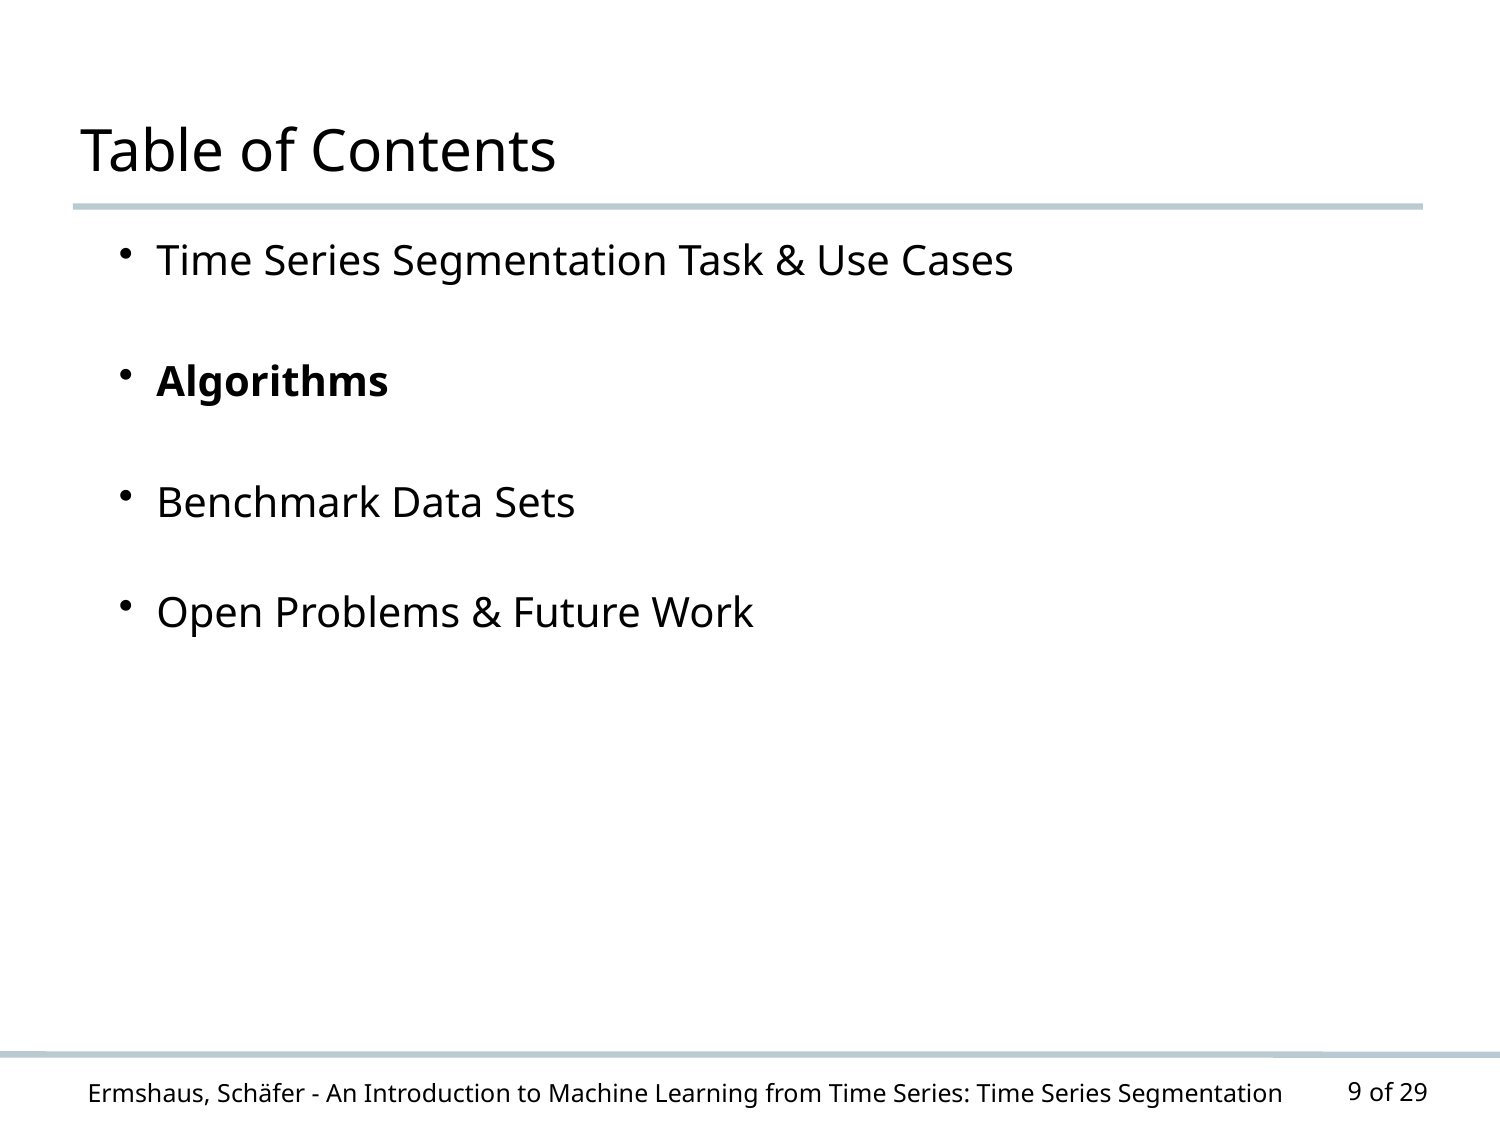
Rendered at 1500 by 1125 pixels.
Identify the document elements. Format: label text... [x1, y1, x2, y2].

list Ermshaus, Schäfer - An Introduction to Machine Learning from Time Series: Time Series Segmentation [80, 1077, 1268, 1107]
slide_number 9 [1268, 1067, 1371, 1115]
title Table of Contents [71, 0, 1423, 193]
list Time Series Segmentation Task & Use Cases Algorithms Benchmark Data Sets Open Problems & Future Work [72, 224, 1424, 1024]
